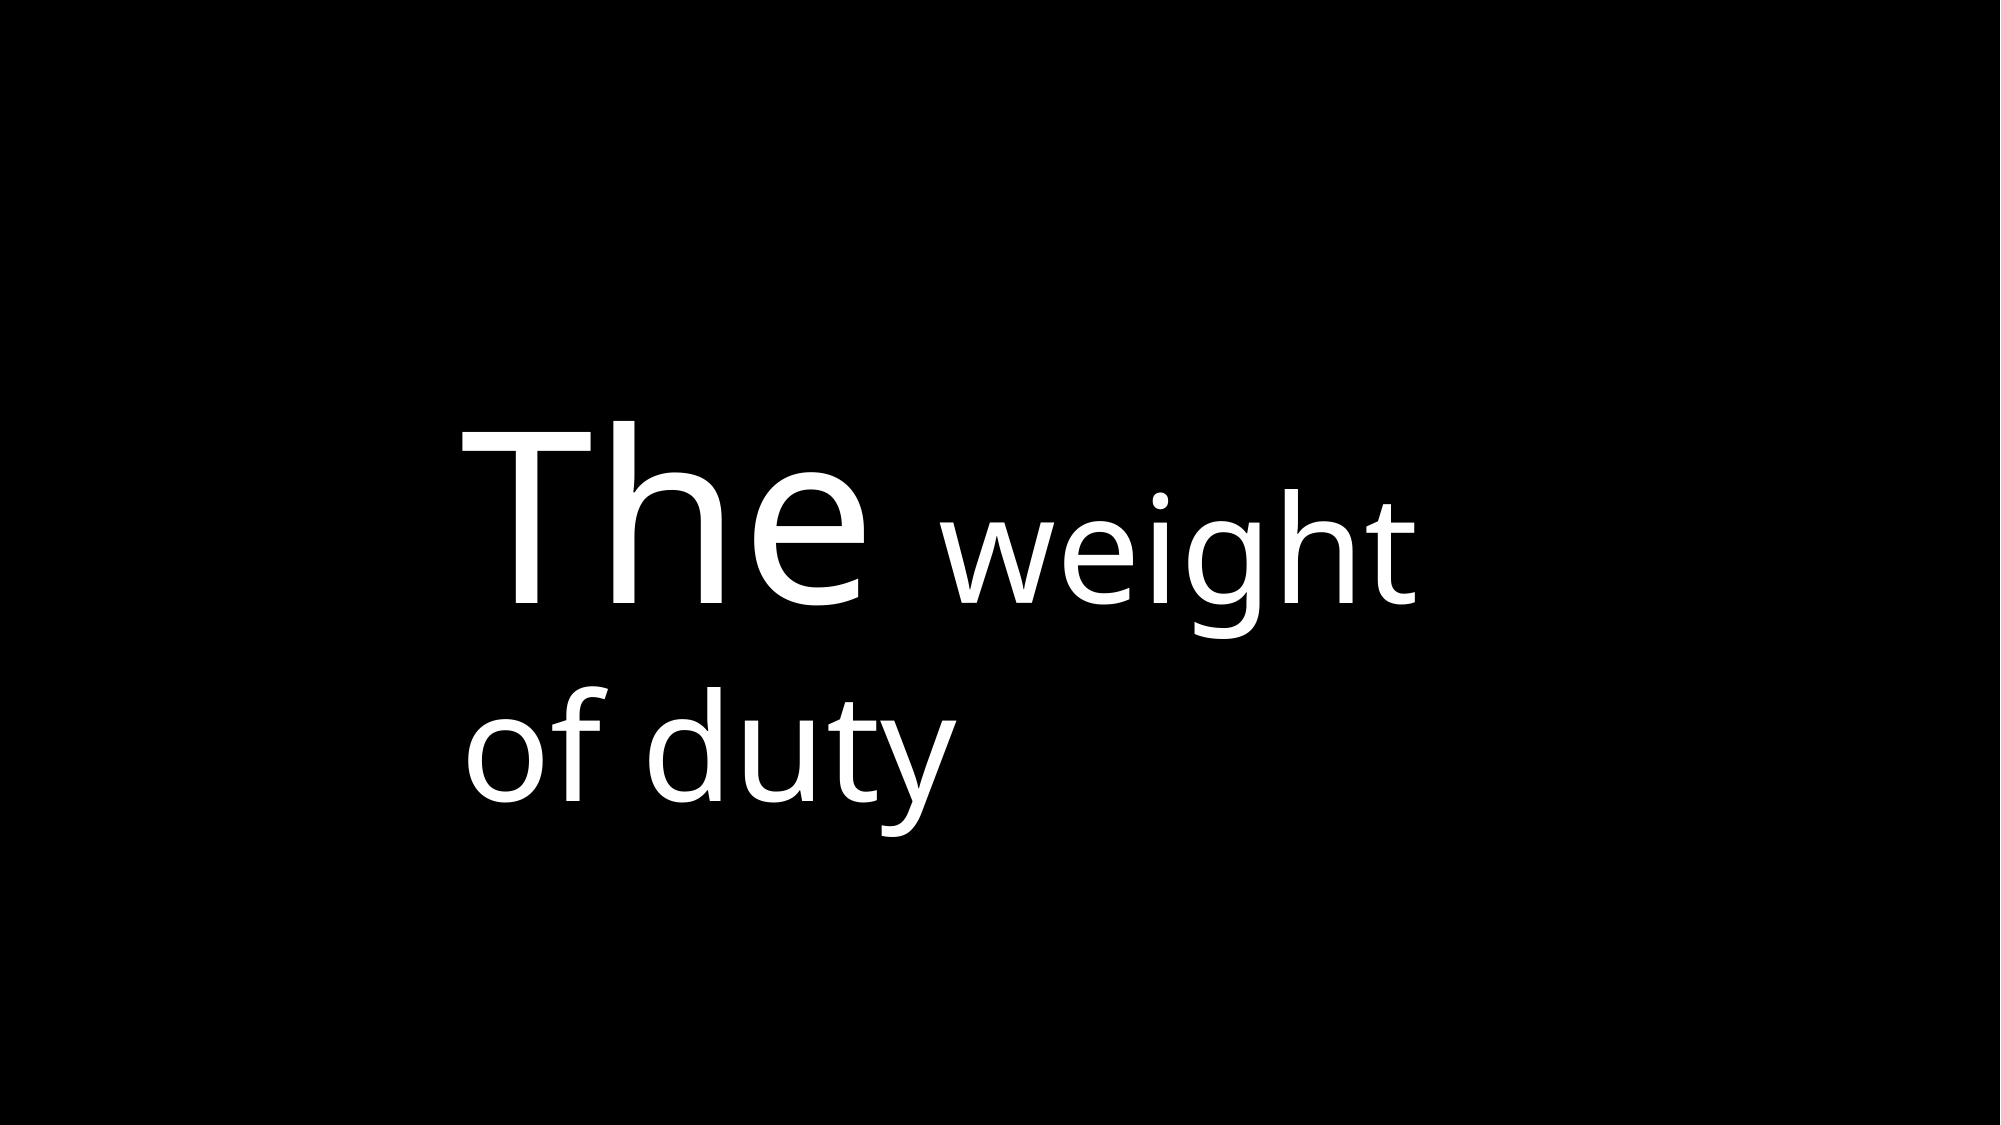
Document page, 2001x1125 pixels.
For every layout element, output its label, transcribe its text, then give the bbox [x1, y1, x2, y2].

text_box The weight of duty [445, 356, 1555, 839]
